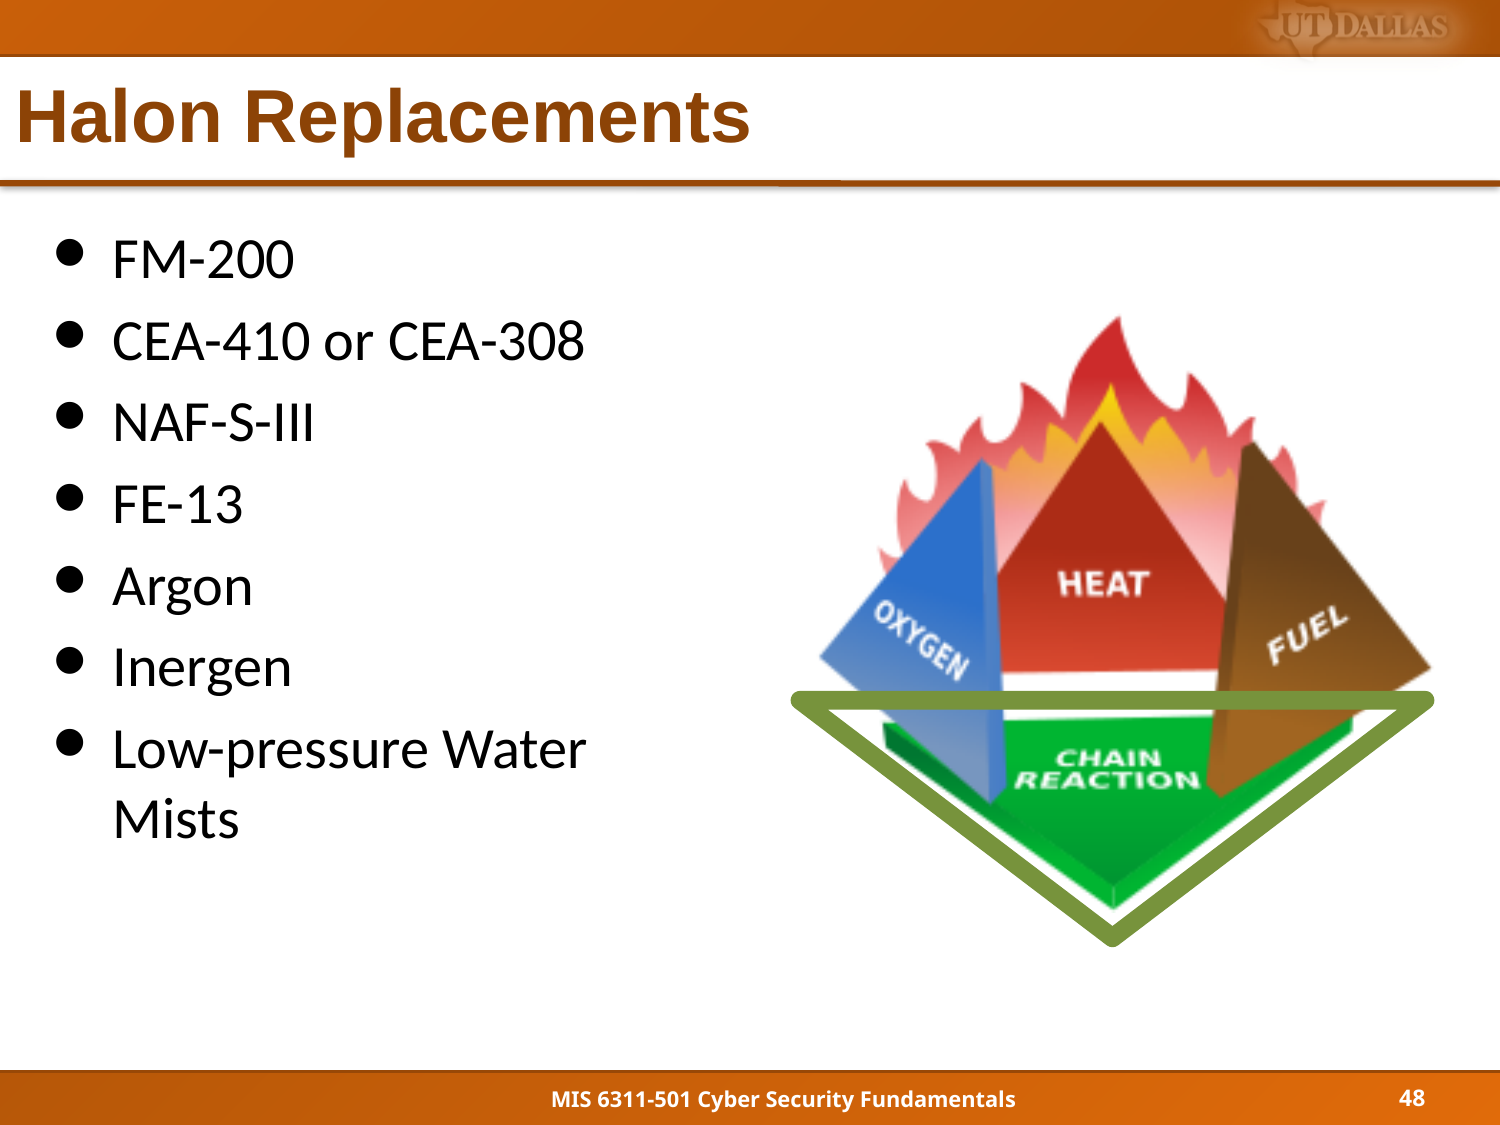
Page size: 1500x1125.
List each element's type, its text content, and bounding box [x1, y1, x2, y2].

list FM-200 CEA-410 or CEA-308 NAF-S-III FE-13 Argon Inergen Low-pressure Water Mists [37, 212, 738, 1038]
picture [1218, 0, 1500, 62]
slide_number 48 [1350, 1076, 1475, 1120]
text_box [799, 312, 1437, 939]
title Halon Replacements [0, 62, 1500, 176]
